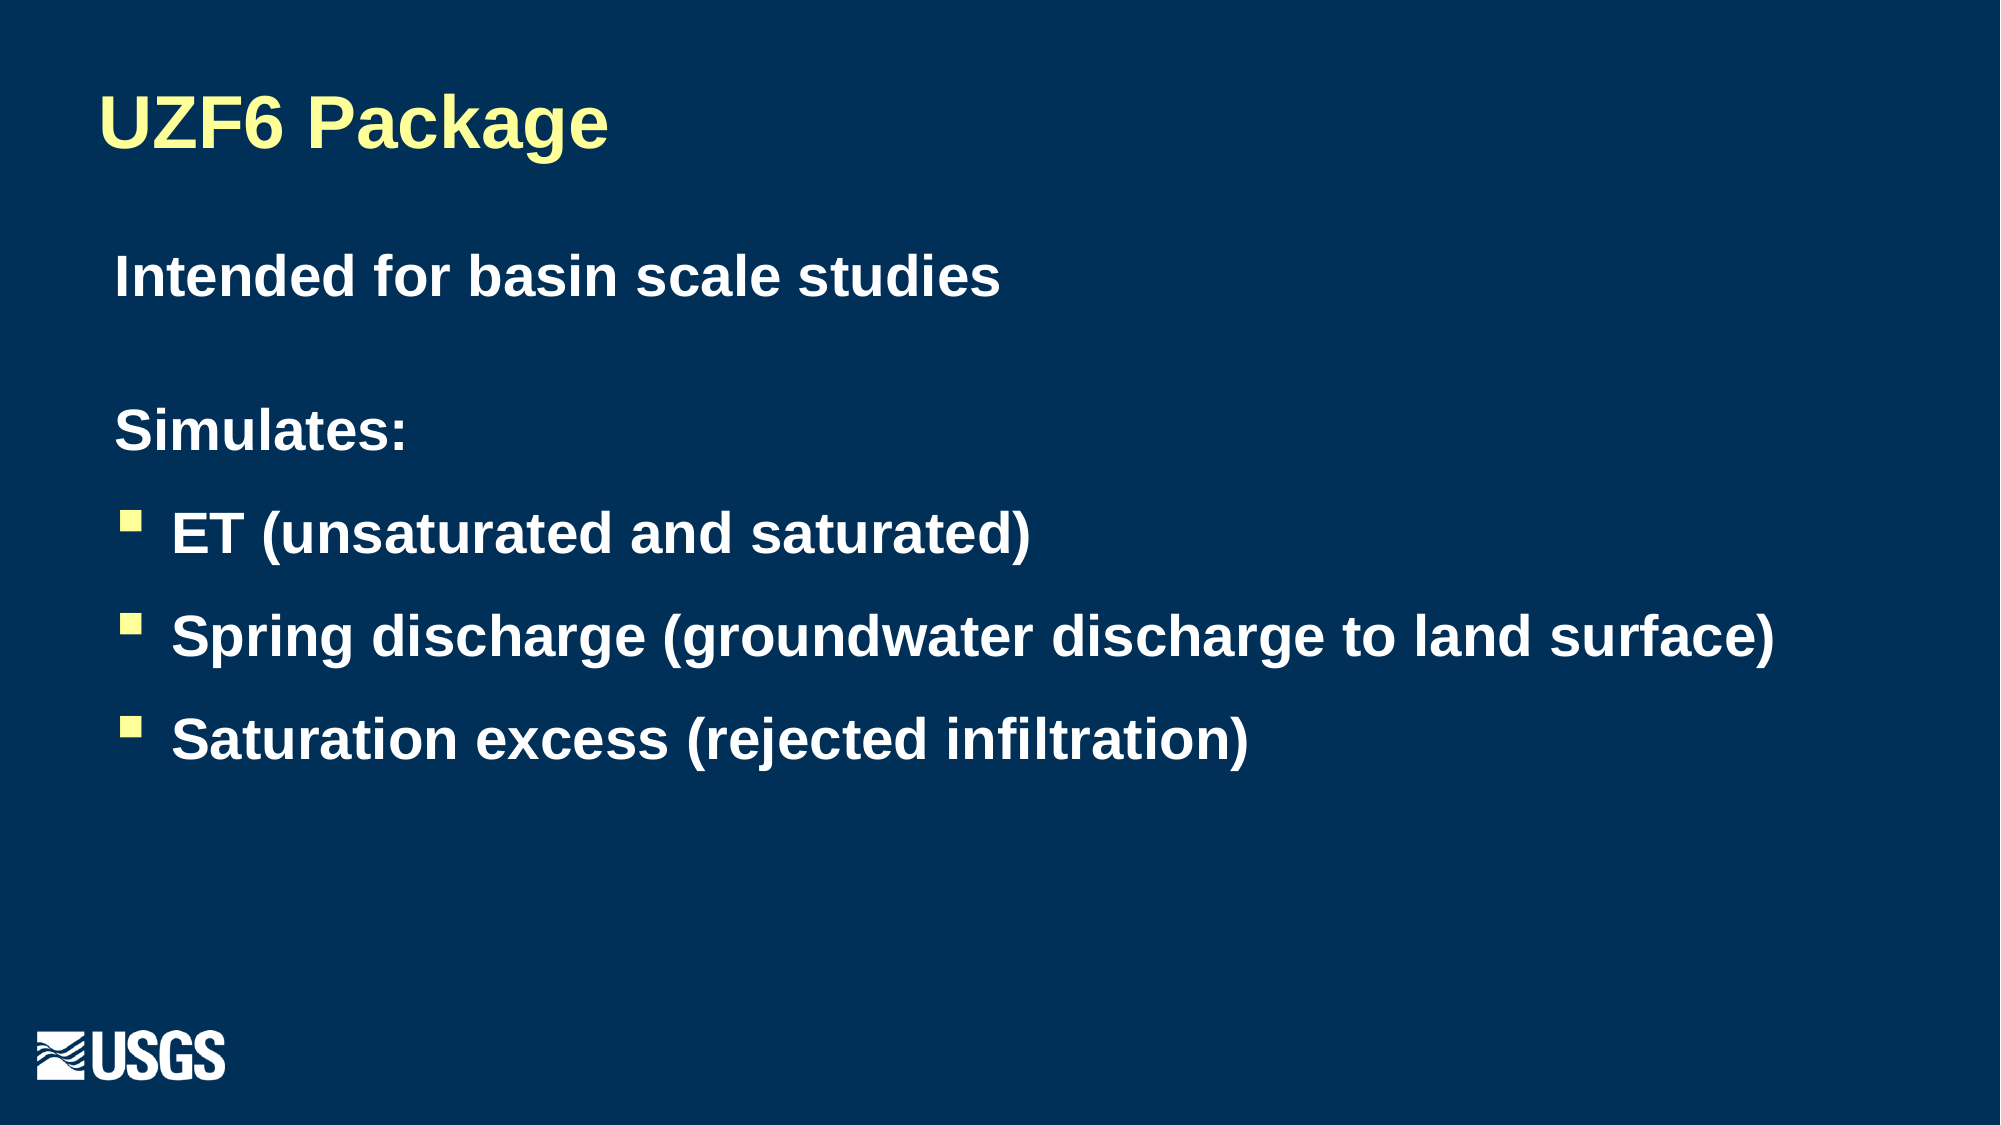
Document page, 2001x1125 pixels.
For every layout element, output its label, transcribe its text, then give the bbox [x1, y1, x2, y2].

list Intended for basin scale studies Simulates: ET (unsaturated and saturated) Spring discharge (groundwater discharge to land surface) Saturation excess (rejected infiltration) [99, 231, 1900, 894]
title UZF6 Package [83, 24, 1900, 213]
